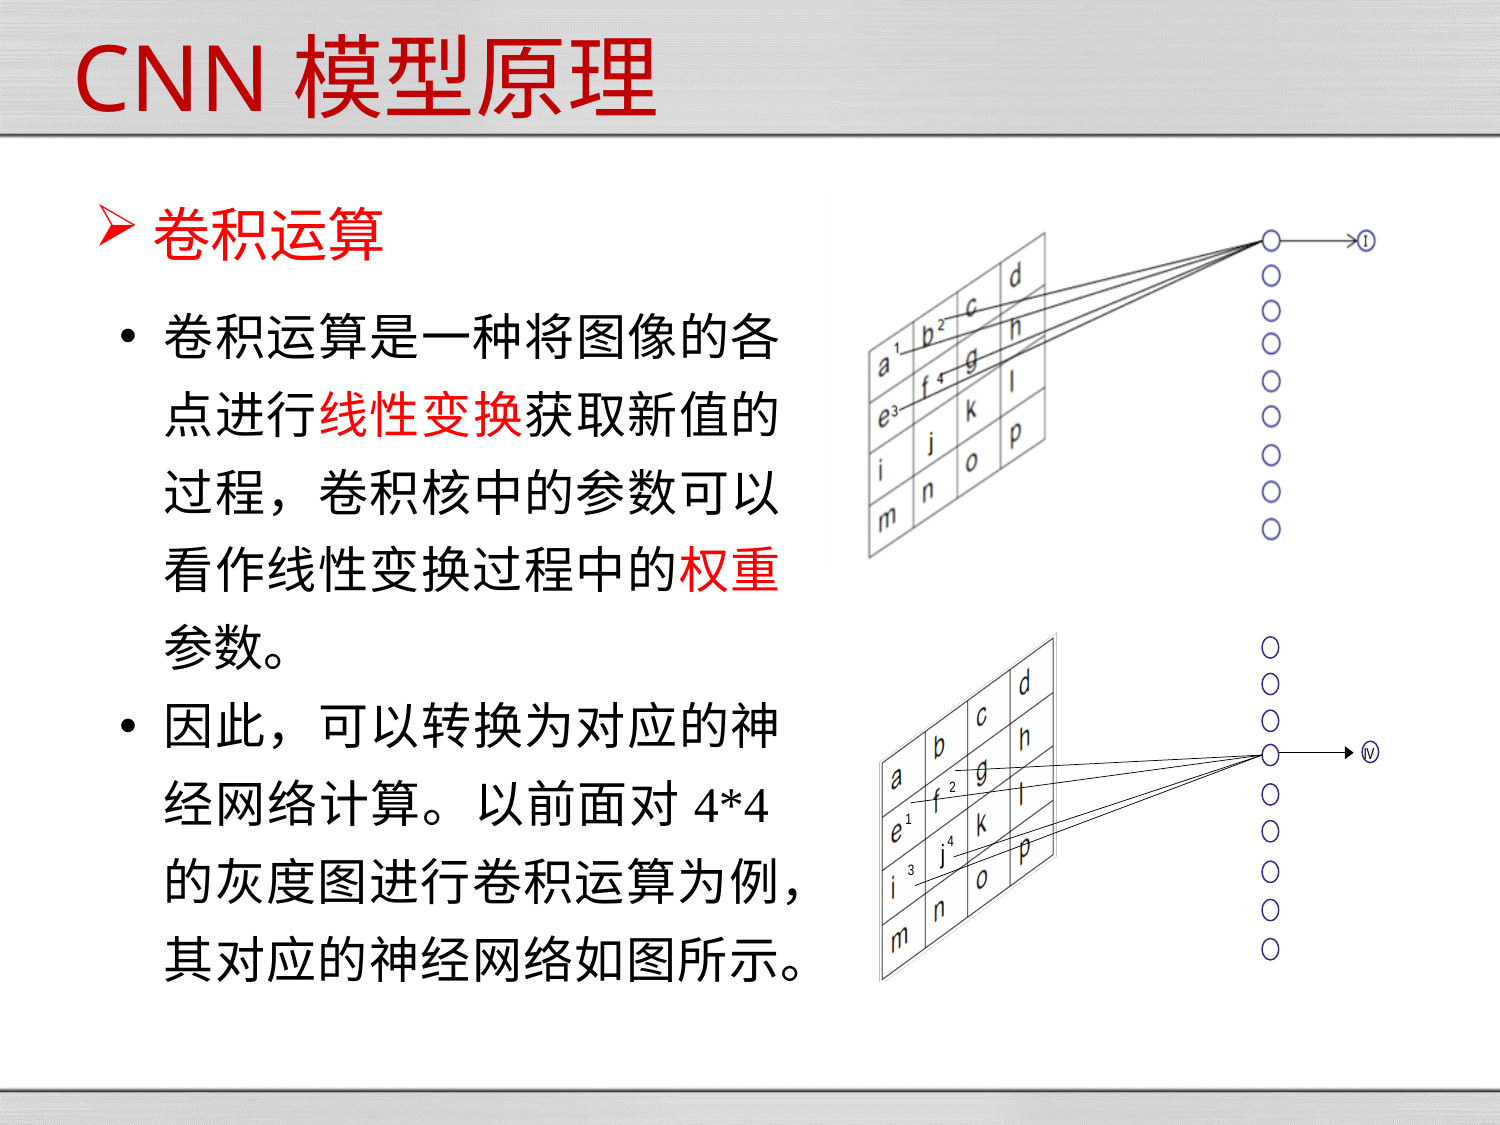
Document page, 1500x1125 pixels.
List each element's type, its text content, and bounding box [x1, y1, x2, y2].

text_box 卷积运算是一种将图像的各点进行线性变换获取新值的过程，卷积核中的参数可以看作线性变换过程中的权重参数。 因此，可以转换为对应的神经网络计算。以前面对4*4的灰度图进行卷积运算为例，其对应的神经网络如图所示。 [60, 279, 796, 997]
picture [0, 0, 1500, 1125]
text_box CNN模型原理 [57, 24, 1408, 133]
text_box [796, 545, 1063, 595]
text_box 卷积运算 [79, 169, 830, 276]
